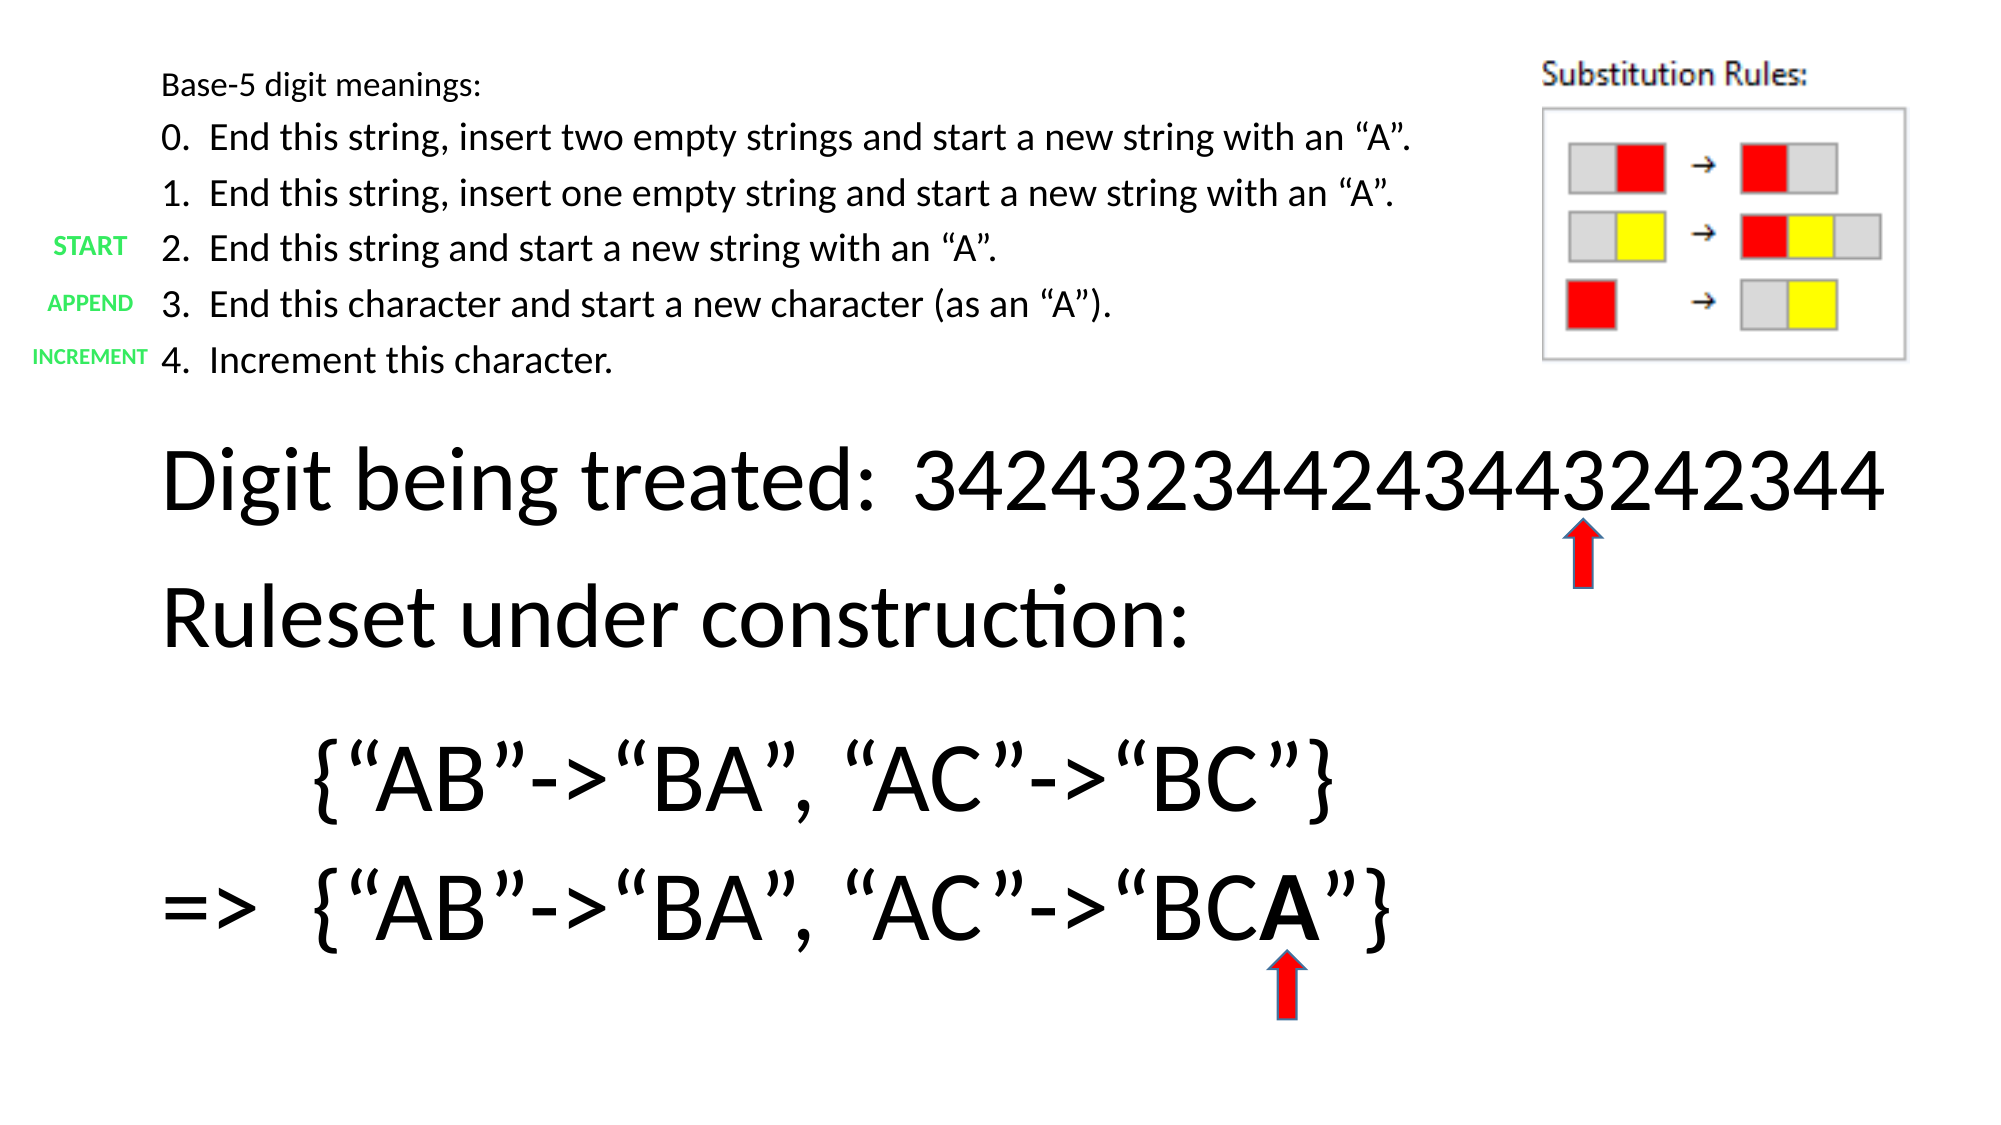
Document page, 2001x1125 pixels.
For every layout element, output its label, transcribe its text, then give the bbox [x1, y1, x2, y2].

text_box [1561, 517, 1605, 589]
text_box Digit being treated: 342432344243443242344 Ruleset under construction: {“AB”->“BA”, “AC”->“BC”} => {“AB”->“BA”, “AC”->“BCA”} [145, 424, 1979, 1013]
text_box START APPEND INCREMENT [17, 219, 164, 377]
text_box [1265, 948, 1309, 1021]
picture [1542, 59, 1910, 367]
list Base-5 digit meanings: 0. End this string, insert two empty strings and start a new string with an “A”. 1. End this string, insert one empty string and start a new string with an “A”. 2. End this string and start a new string with an “A”. 3. End this character and start a new character (as an “A”). 4. Increment this character. [146, 58, 1501, 392]
